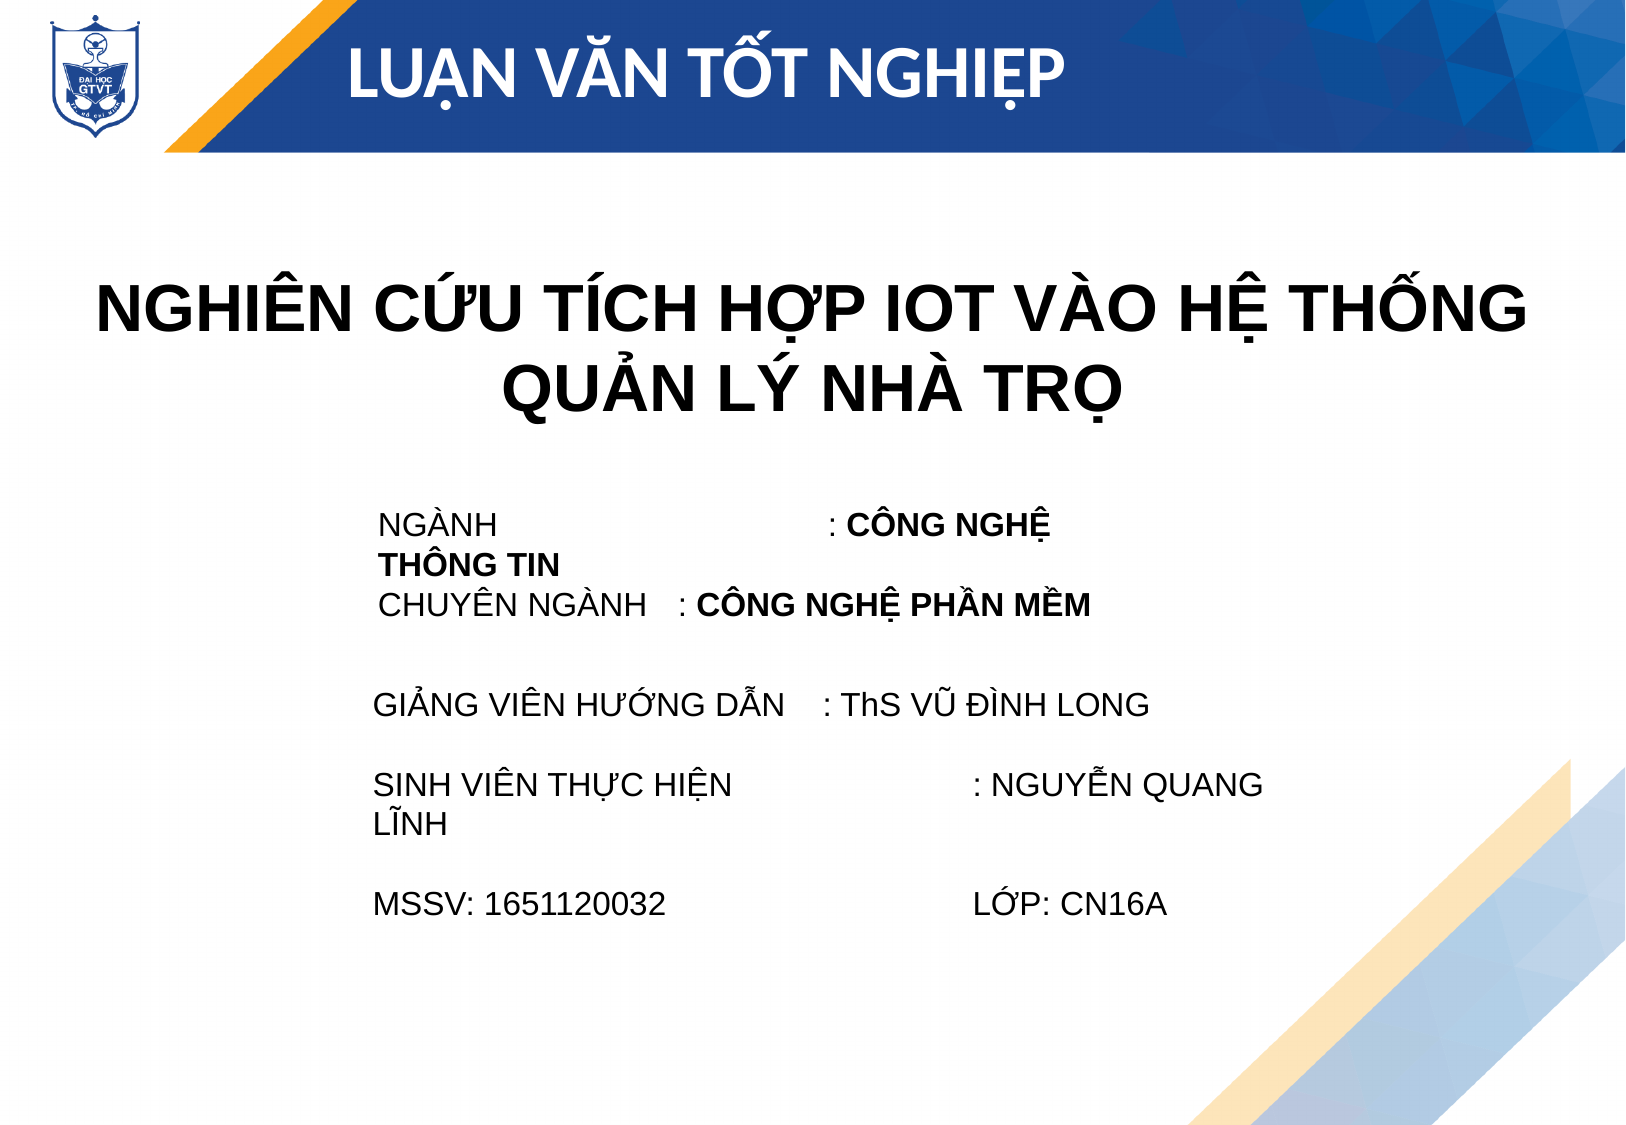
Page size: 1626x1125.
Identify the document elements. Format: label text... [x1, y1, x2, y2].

text_box [66, 435, 1545, 690]
text_box NGÀNH : CÔNG NGHỆ THÔNG TIN CHUYÊN NGÀNH : CÔNG NGHỆ PHẦN MỀM [378, 488, 1167, 638]
text_box LUẬN VĂN TỐT NGHIỆP [332, 0, 1625, 186]
picture [0, 0, 1626, 1125]
text_box NGHIÊN CỨU TÍCH HỢP IOT VÀO HỆ THỐNG QUẢN LÝ NHÀ TRỌ [82, 269, 1544, 419]
text_box GIẢNG VIÊN HƯỚNG DẪN : ThS VŨ ĐÌNH LONG SINH VIÊN THỰC HIỆN : NGUYỄN QUANG LĨNH MSSV: 1651120032 LỚP: CN16A [372, 667, 1290, 938]
